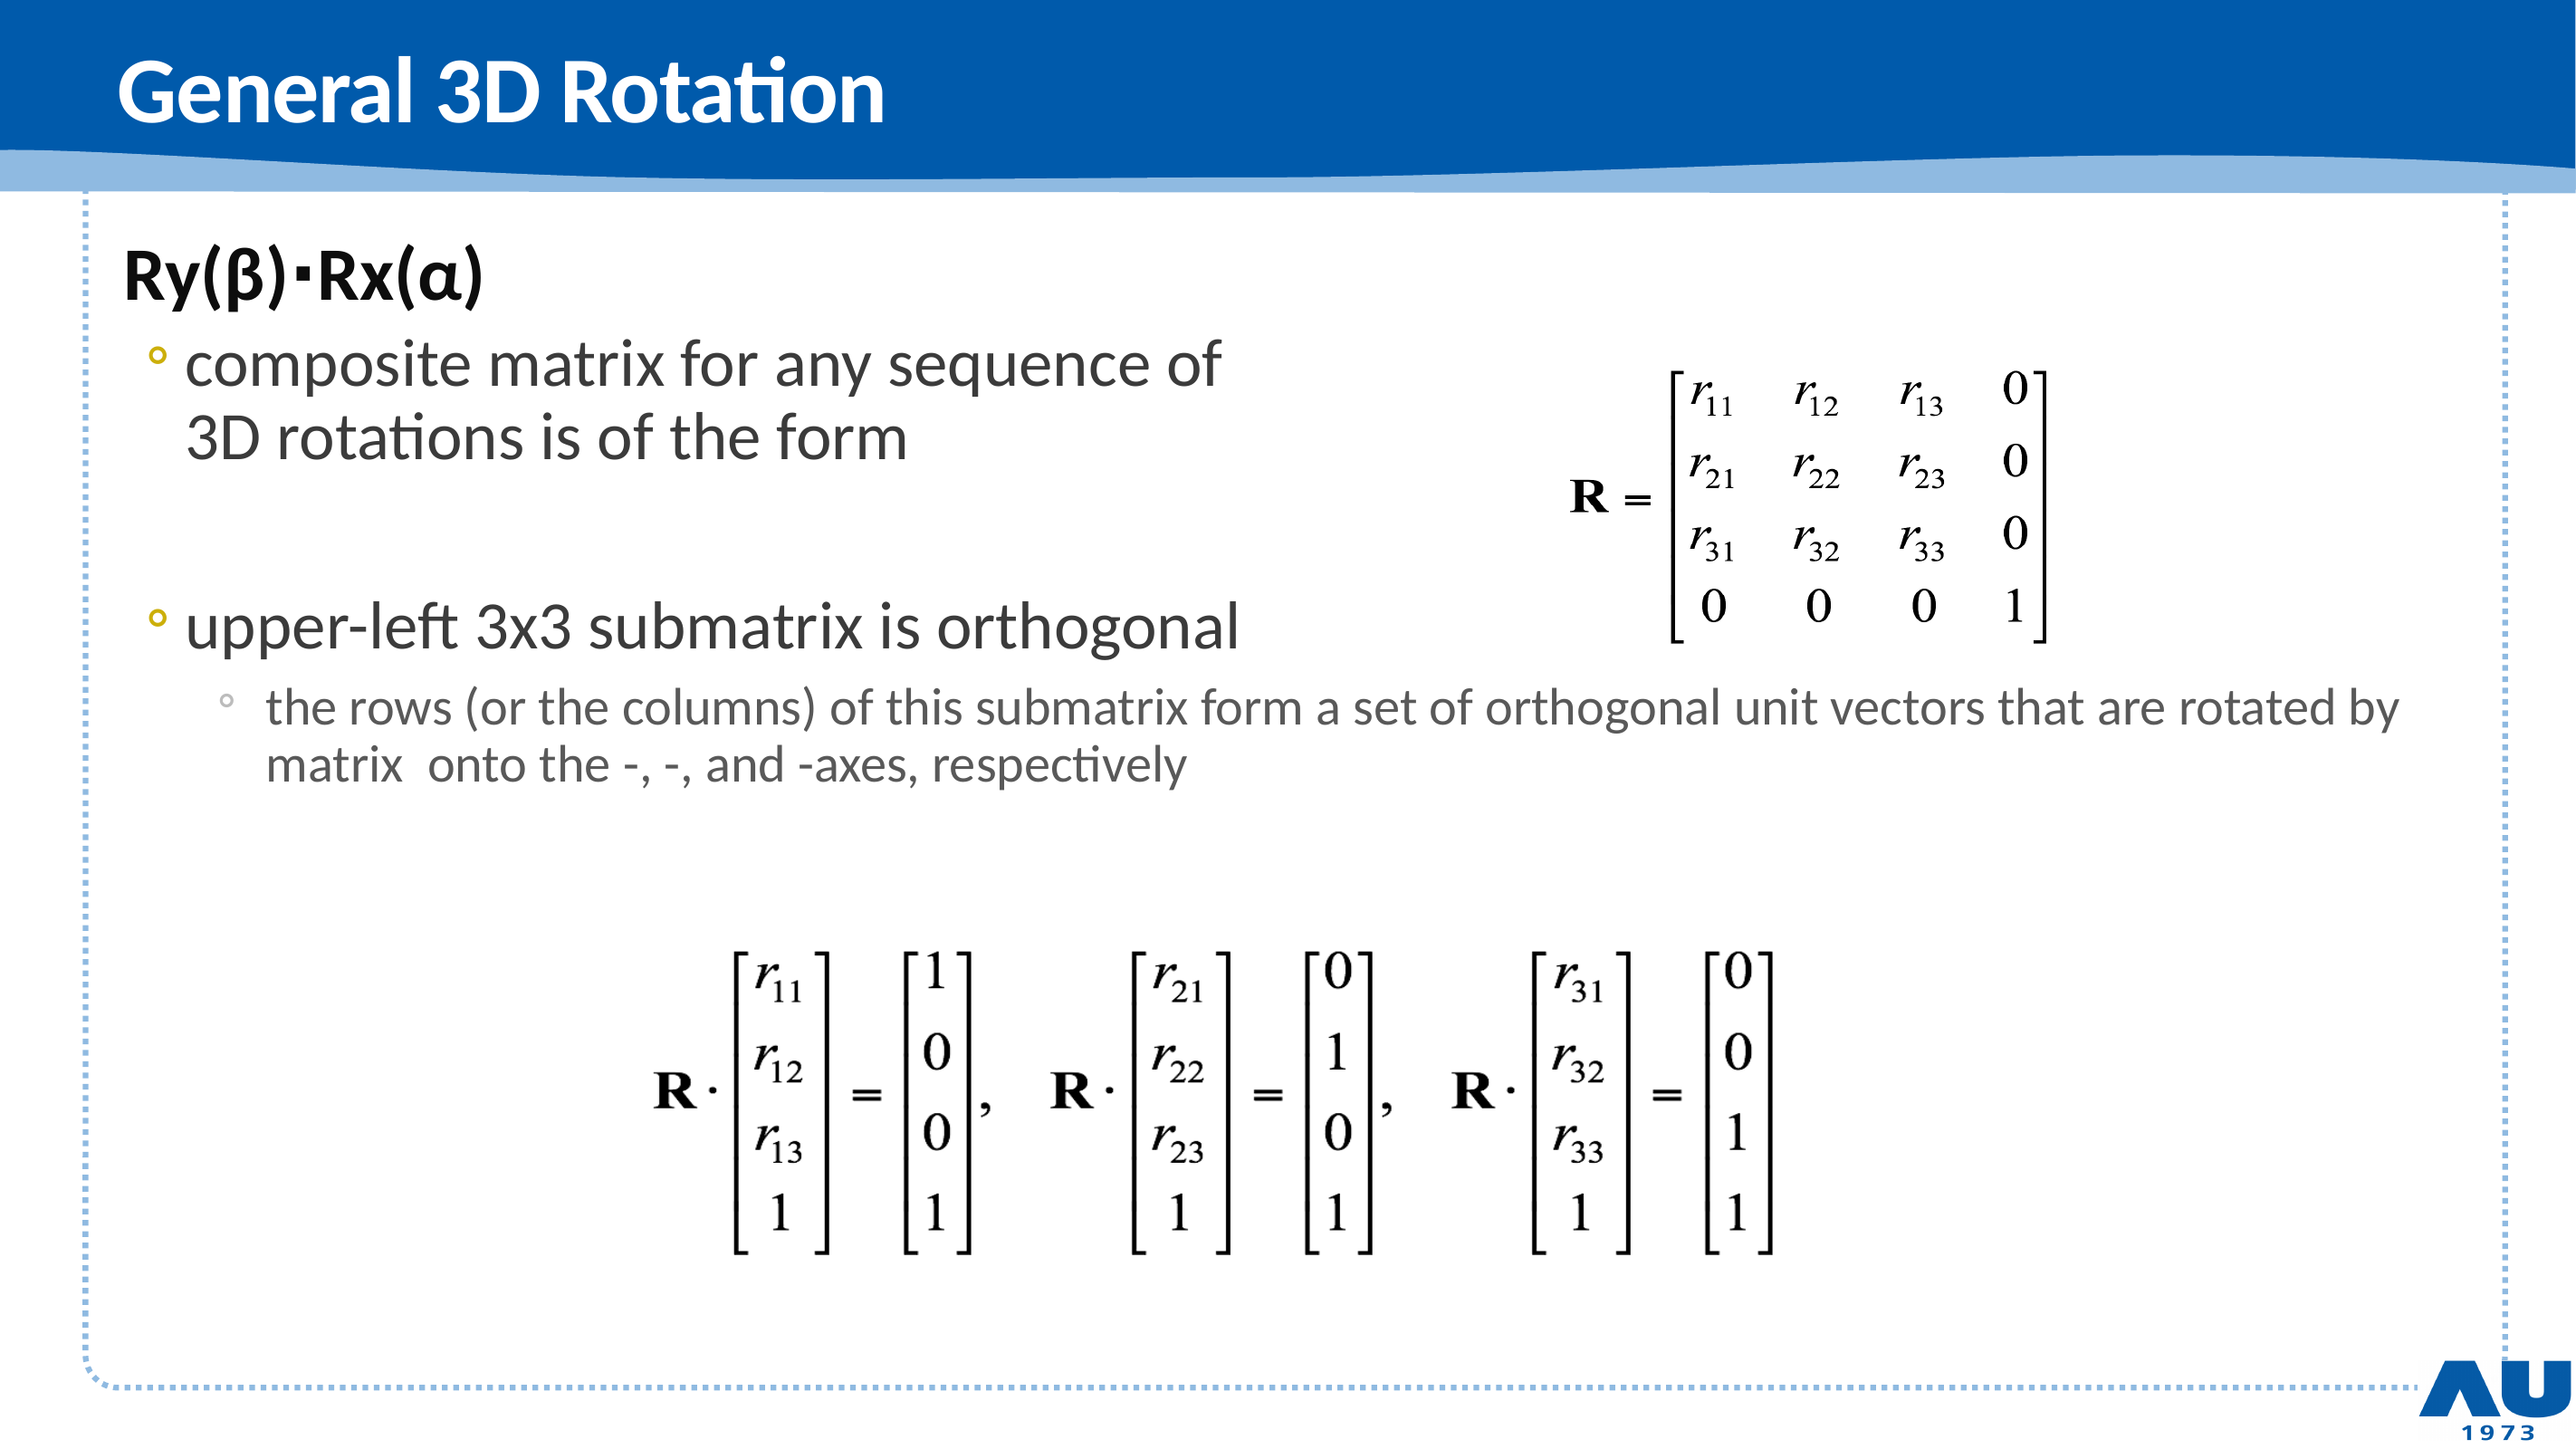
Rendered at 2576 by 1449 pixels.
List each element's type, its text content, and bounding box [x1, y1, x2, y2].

picture [1560, 353, 2061, 645]
picture [2418, 1360, 2571, 1441]
title General 3D Rotation [103, 18, 2486, 169]
picture [643, 933, 1789, 1257]
